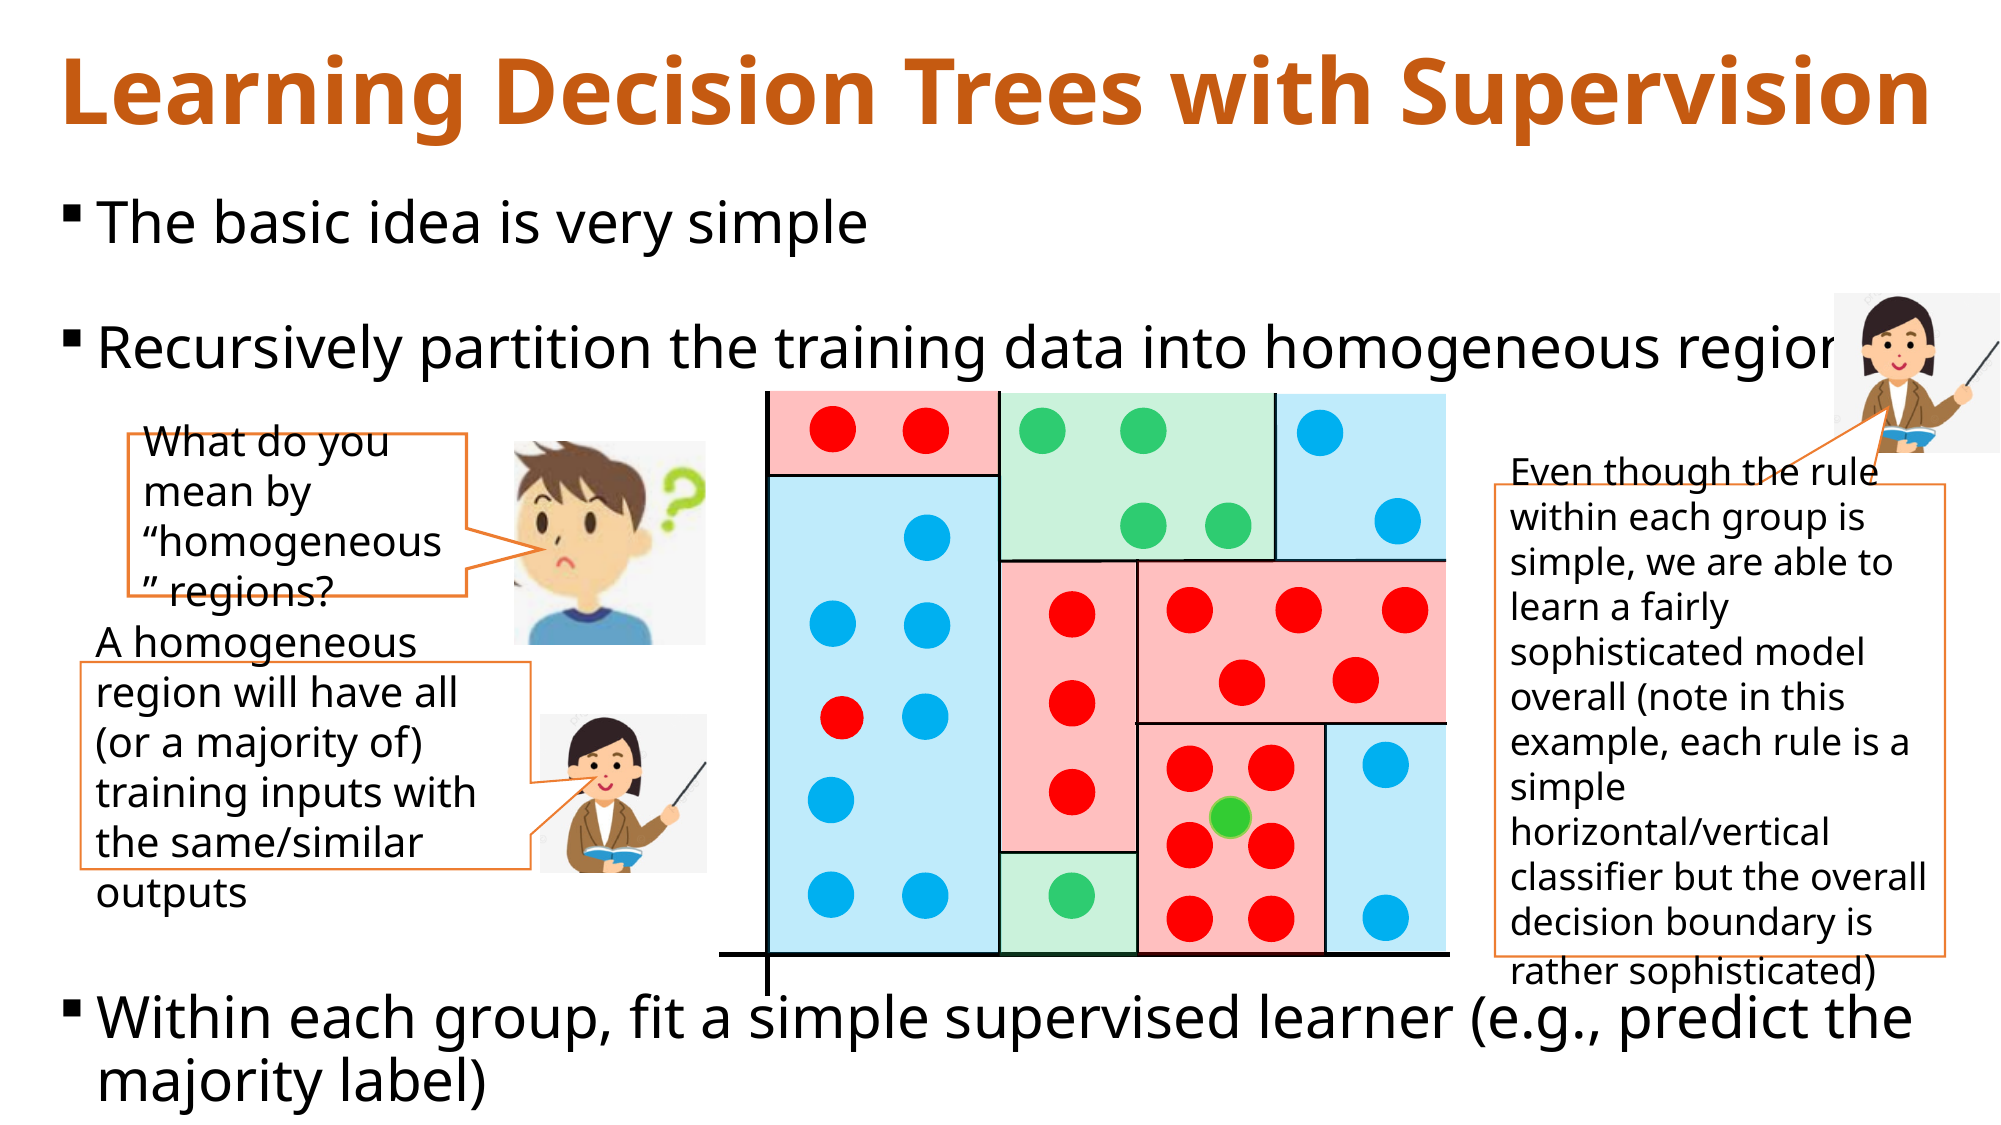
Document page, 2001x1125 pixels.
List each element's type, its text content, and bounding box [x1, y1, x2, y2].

text_box Even though the rule within each group is simple, we are able to learn a fairly sophisticated model overall (note in this example, each rule is a simple horizontal/vertical classifier but the overall decision boundary is rather sophisticated) [1493, 438, 1947, 958]
picture [514, 441, 709, 645]
picture [1834, 293, 2000, 453]
text_box What do you mean by “homogeneous” regions? [127, 432, 514, 598]
list The basic idea is very simple Recursively partition the training data into homogeneous regions Within each group, fit a simple supervised learner (e.g., predict the majority label) [43, 185, 1970, 1098]
picture [540, 714, 707, 873]
text_box A homogeneous region will have all (or a majority of) training inputs with the same/similar outputs [79, 660, 540, 871]
title Learning Decision Trees with Supervision [43, 27, 1970, 163]
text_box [719, 391, 1450, 997]
